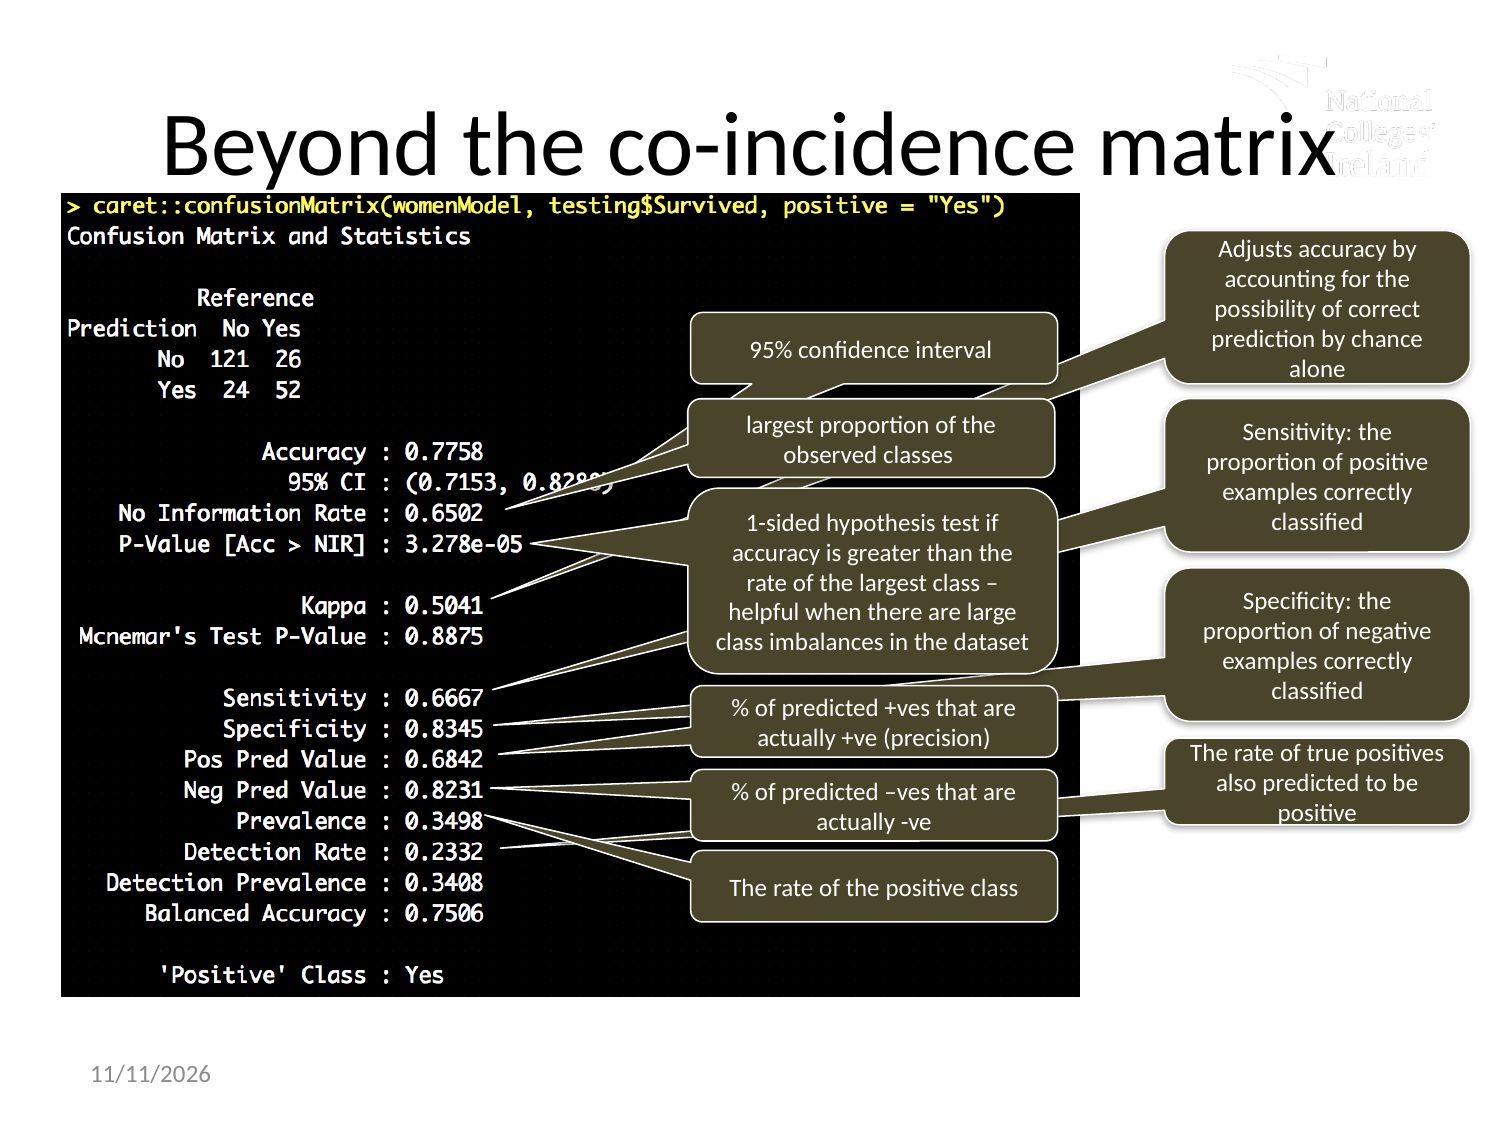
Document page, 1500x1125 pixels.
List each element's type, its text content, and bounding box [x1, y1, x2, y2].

picture [1425, 54, 1436, 178]
title Beyond the co-incidence matrix [75, 45, 1425, 233]
text_box Specificity: the proportion of negative examples correctly classified [1085, 567, 1472, 723]
text_box The rate of true positives also predicted to be positive [1085, 737, 1472, 826]
text_box Sensitivity: the proportion of positive examples correctly classified [1085, 397, 1472, 553]
text_box Adjusts accuracy by accounting for the possibility of correct prediction by chance alone [1085, 229, 1472, 388]
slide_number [75, 1042, 425, 1103]
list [61, 193, 1081, 997]
